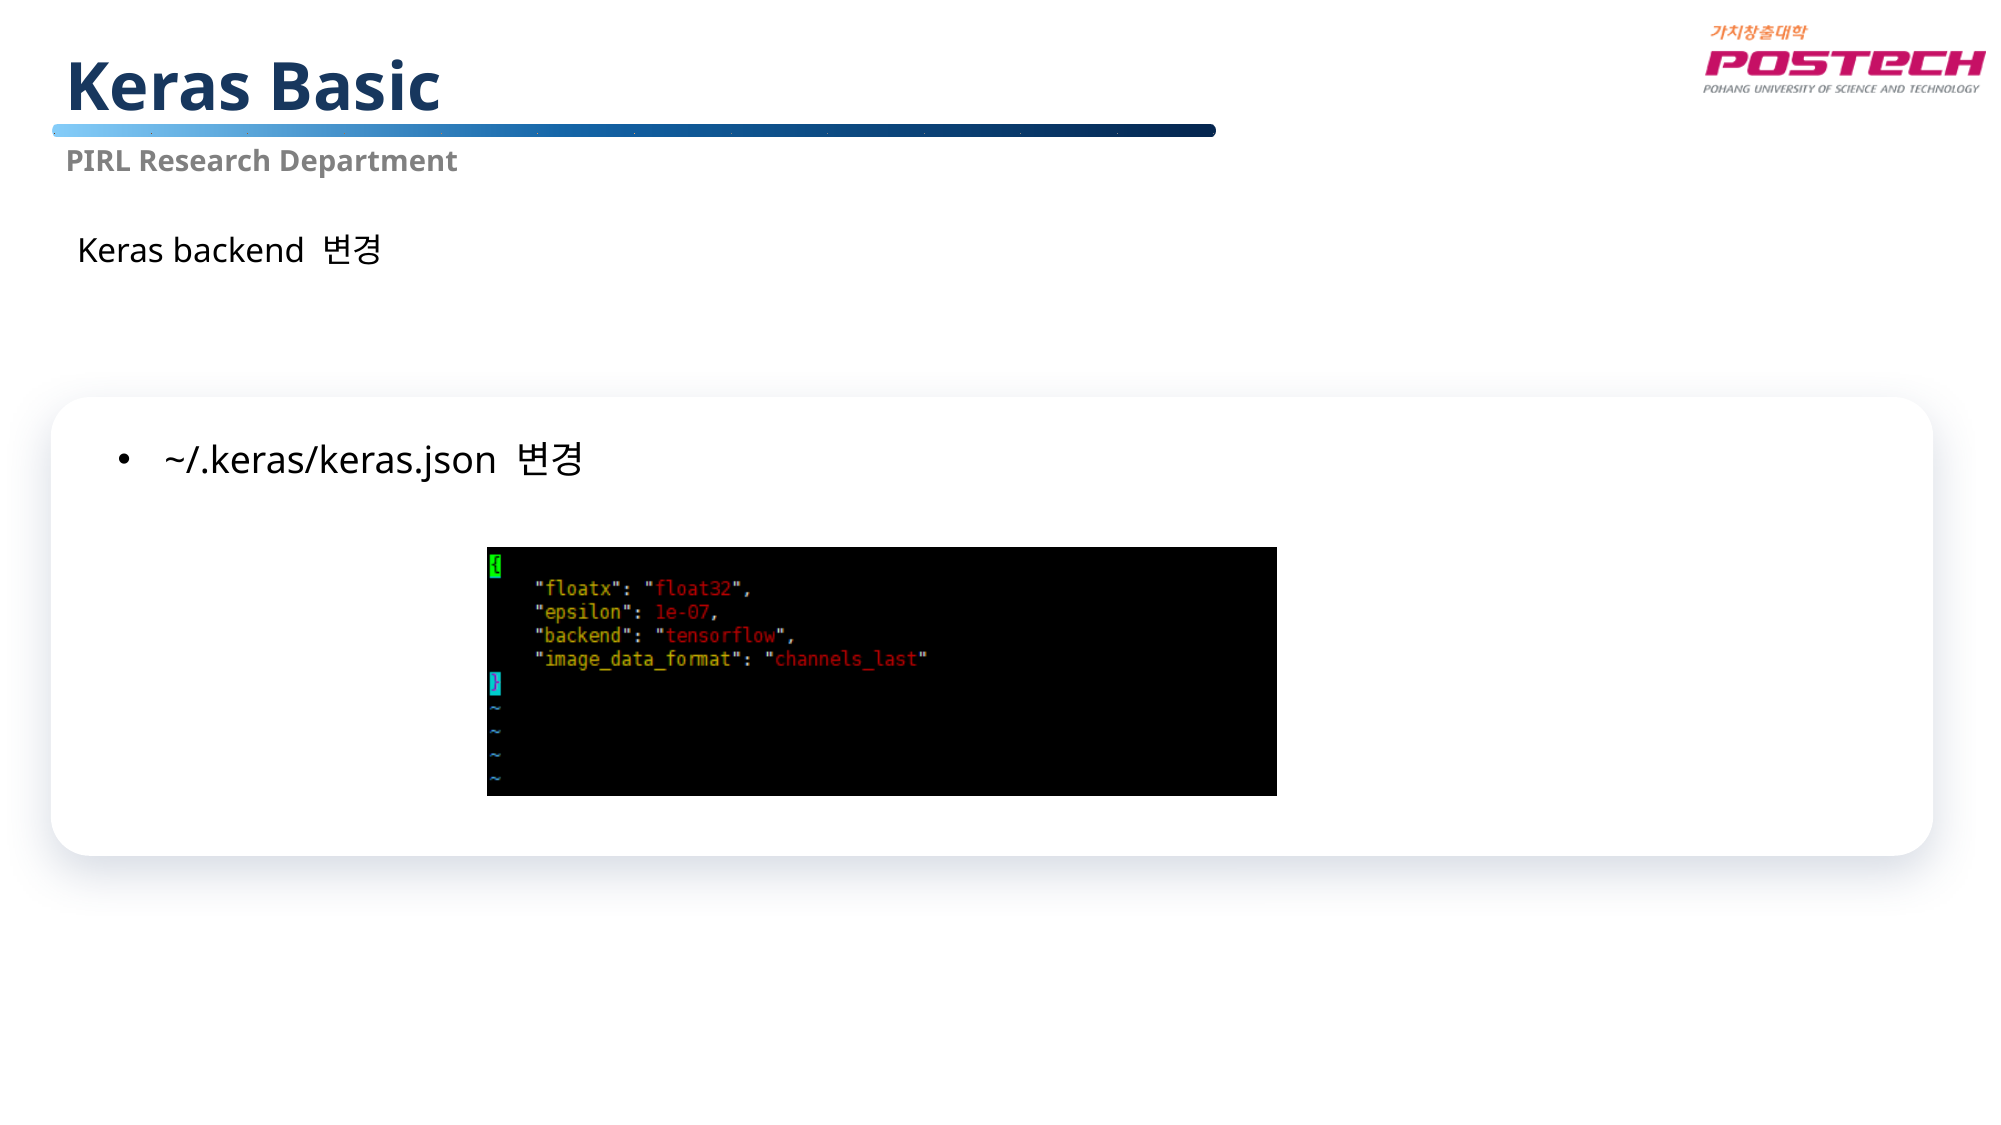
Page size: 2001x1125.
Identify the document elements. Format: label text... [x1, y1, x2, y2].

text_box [50, 36, 1217, 168]
text_box Keras backend 변경 [62, 221, 399, 277]
text_box [50, 397, 1934, 856]
picture [1703, 25, 1986, 93]
picture [487, 547, 1277, 796]
text_box ~/.keras/keras.json 변경 [102, 428, 1741, 579]
